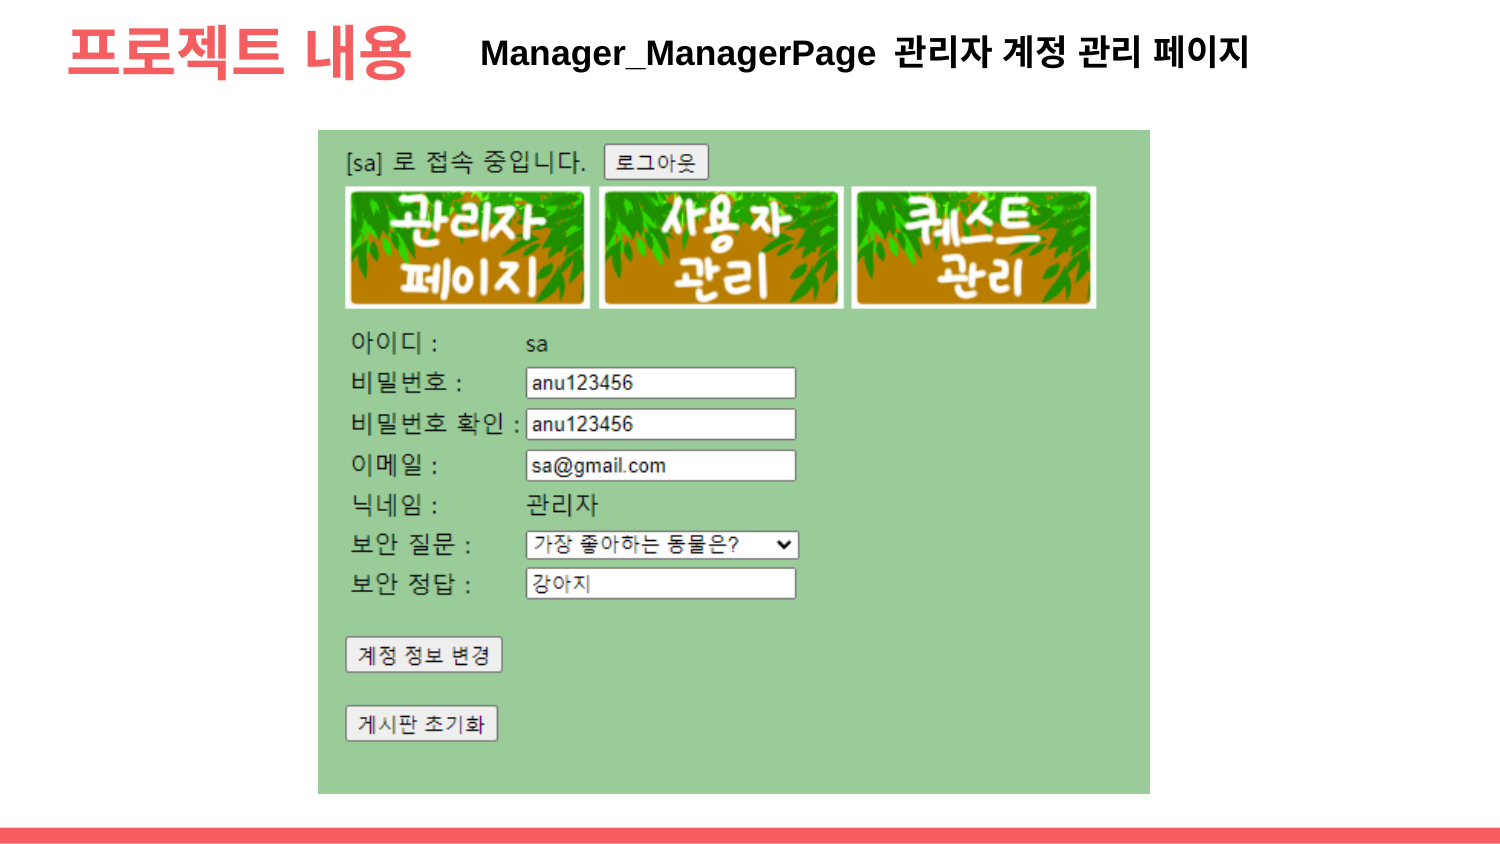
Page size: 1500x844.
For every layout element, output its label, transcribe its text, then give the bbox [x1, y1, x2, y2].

title 프로젝트 내용 [51, 0, 1449, 103]
picture [317, 130, 1150, 794]
text_box Manager_ManagerPage 관리자 계정 관리 페이지 [464, 14, 1380, 130]
